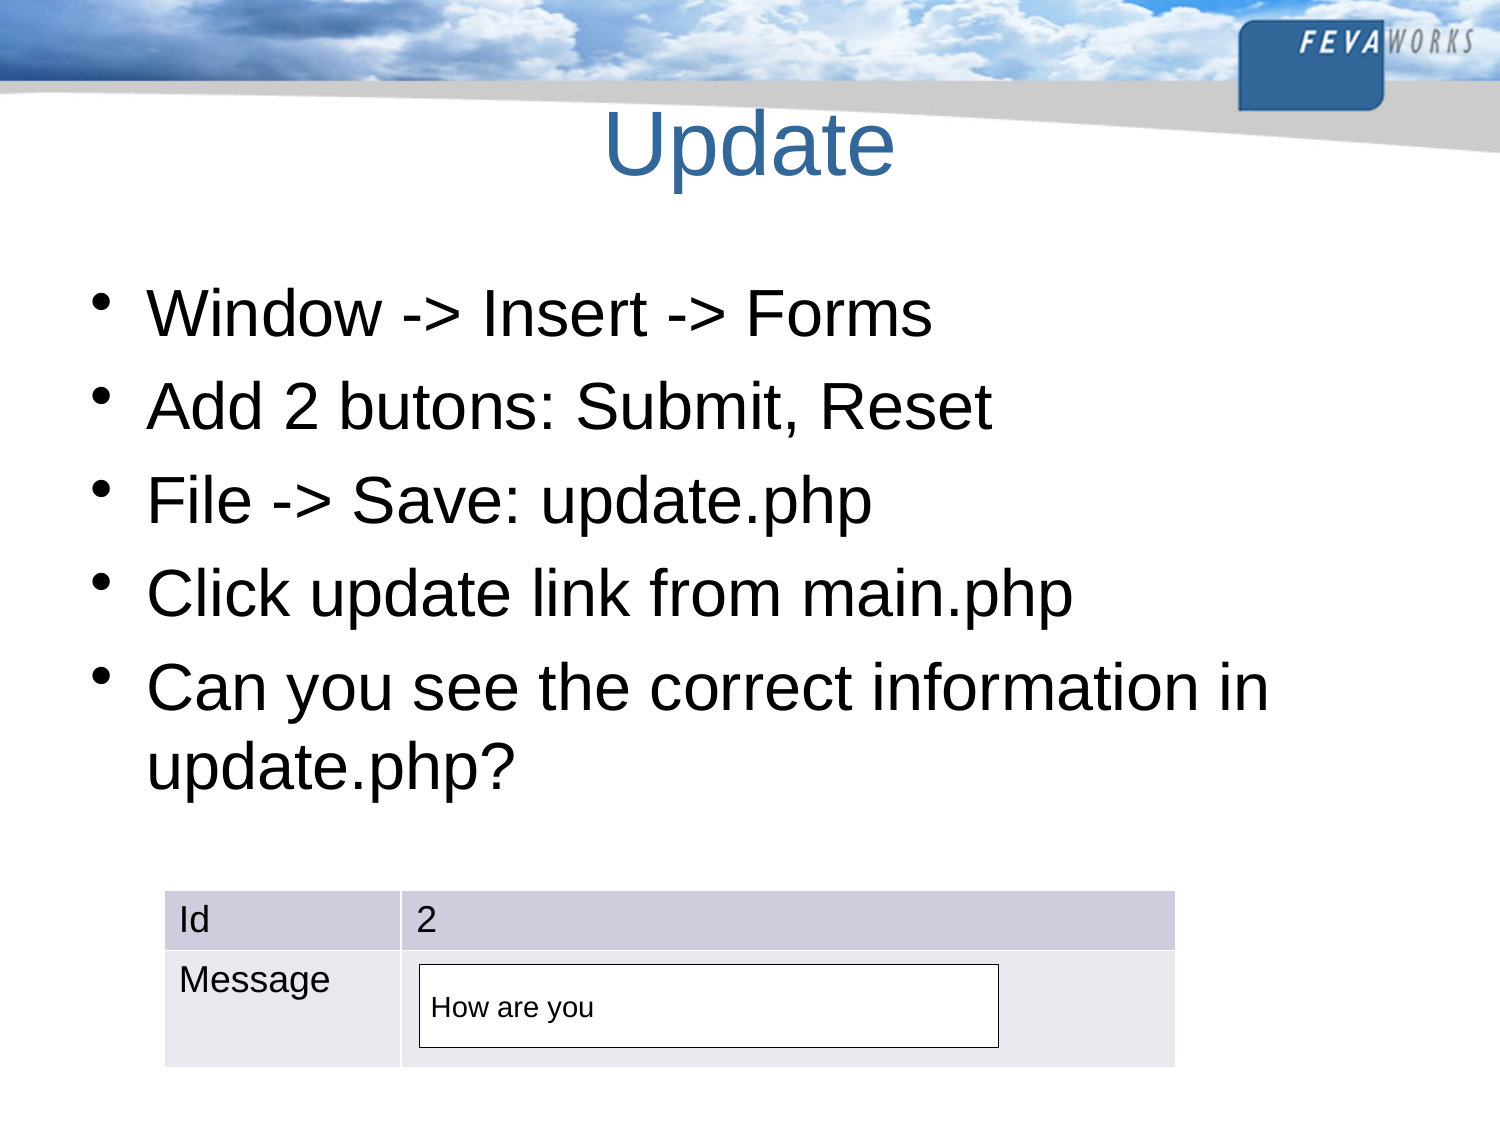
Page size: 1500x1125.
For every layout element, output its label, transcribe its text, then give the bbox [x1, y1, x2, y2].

table_header Id [165, 891, 400, 950]
list Window -> Insert -> Forms Add 2 butons: Submit, Reset File -> Save: update.php Click update link from main.php Can you see the correct information in update.php? [75, 262, 1425, 1005]
table_header 2 [402, 891, 1175, 950]
picture [0, 0, 1500, 1125]
title Update [75, 45, 1425, 233]
table_cell [402, 951, 1175, 1067]
table_cell Message [165, 951, 400, 1067]
